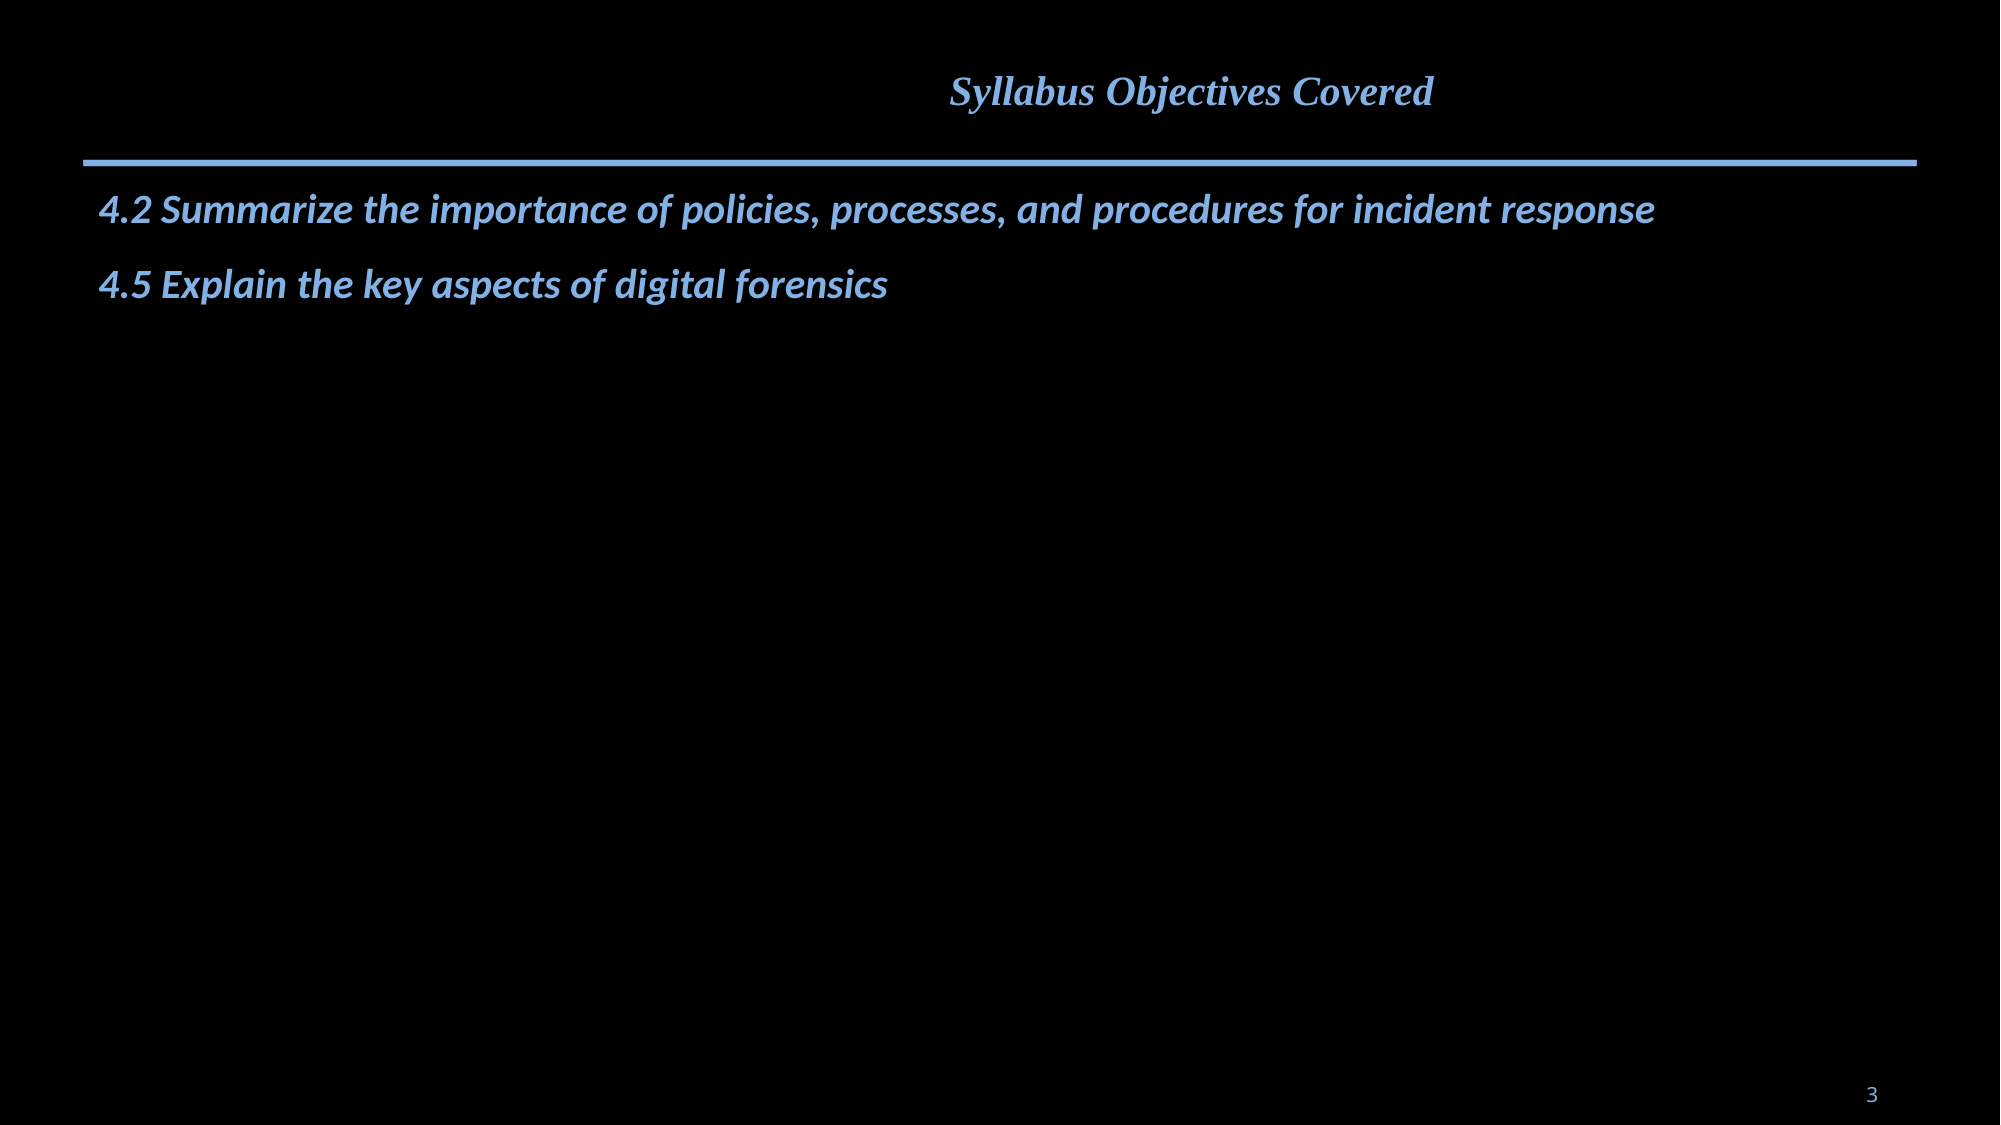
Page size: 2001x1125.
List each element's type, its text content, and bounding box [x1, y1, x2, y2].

title Syllabus Objectives Covered [383, 56, 2000, 175]
slide_number 3 [1746, 1070, 1998, 1121]
list 4.2 Summarize the importance of policies, processes, and procedures for incident response 4.5 Explain the key aspects of digital forensics [83, 174, 1917, 1050]
